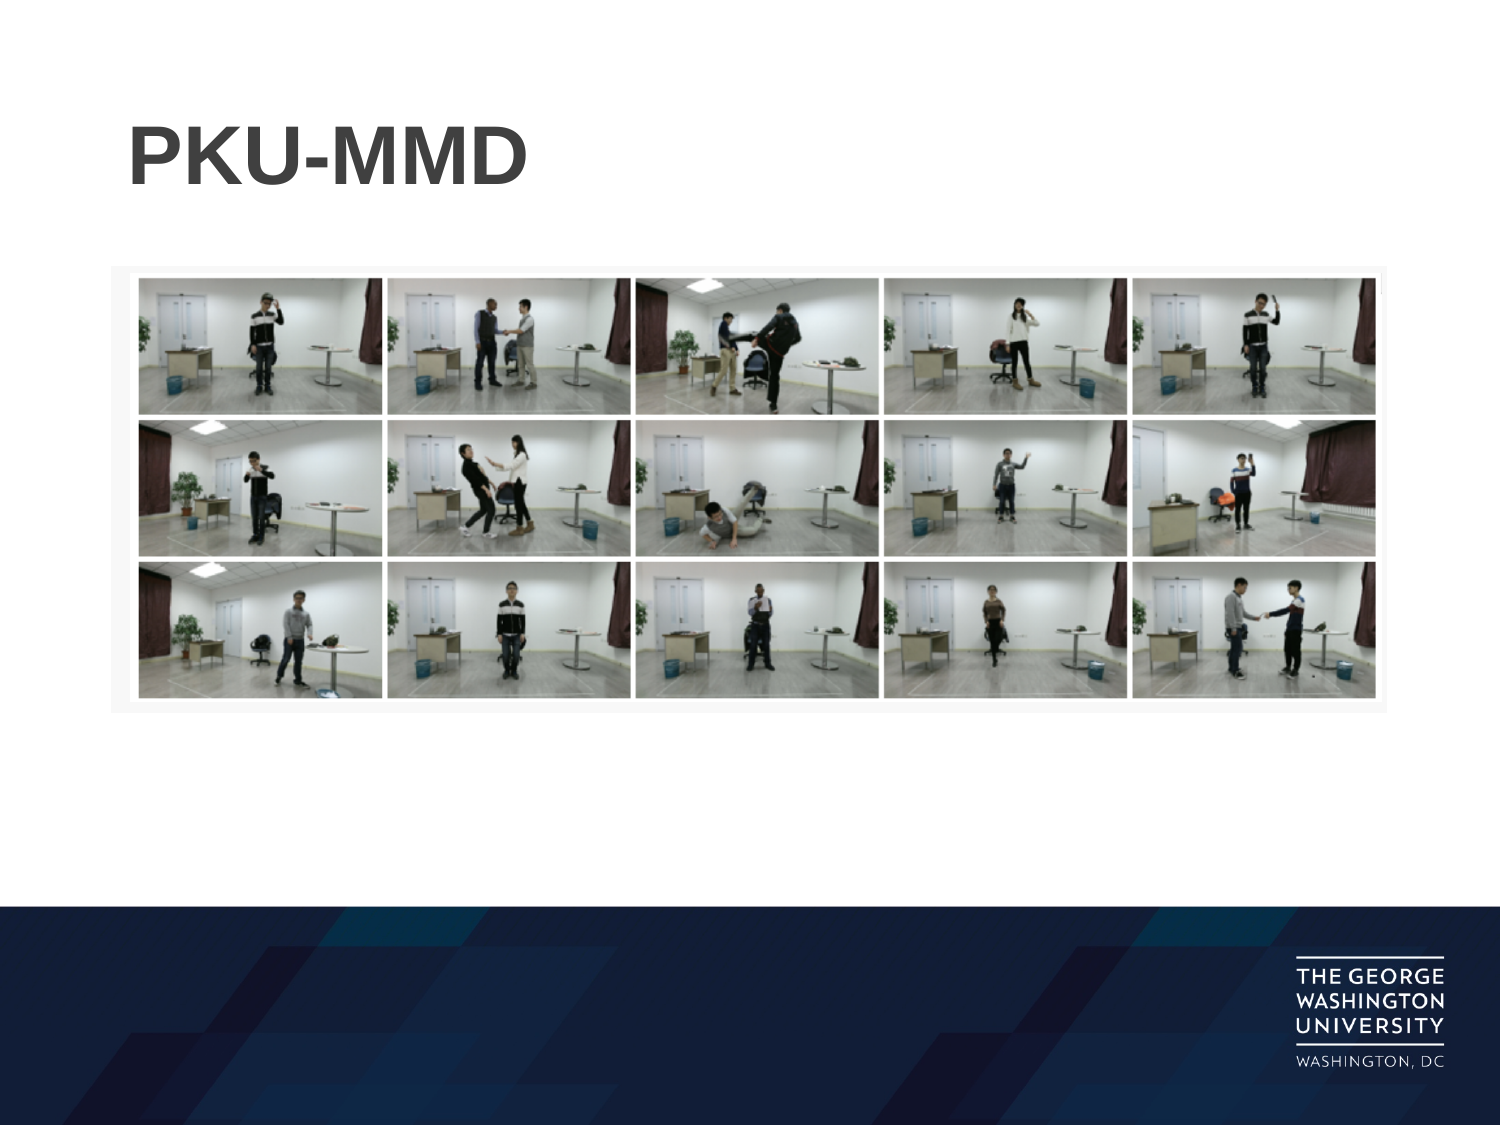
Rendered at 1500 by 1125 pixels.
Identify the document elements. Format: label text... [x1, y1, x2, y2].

picture [0, 0, 1500, 1125]
title PKU-MMD [112, 93, 1386, 265]
